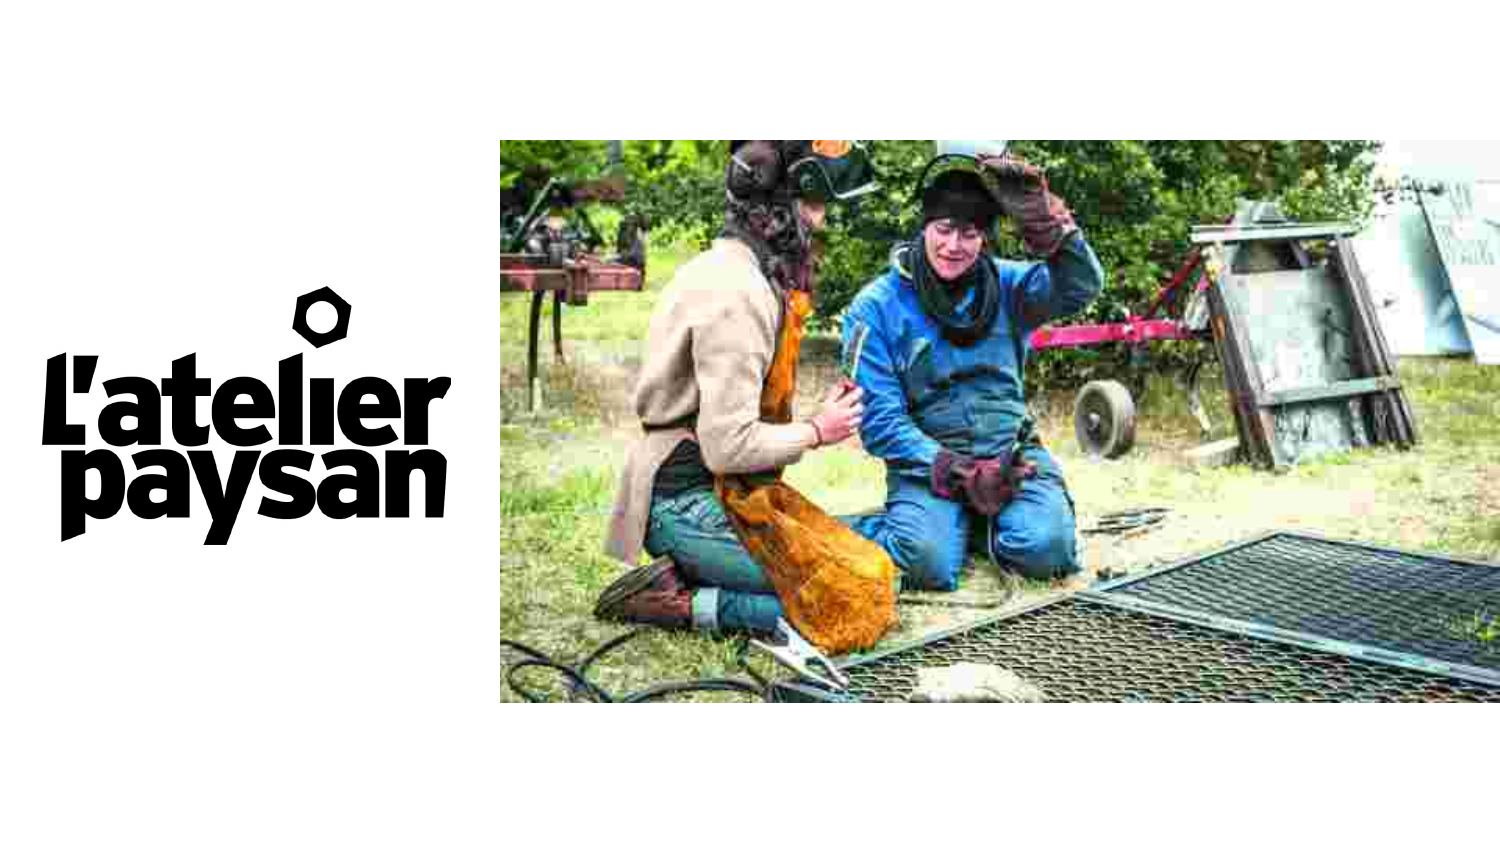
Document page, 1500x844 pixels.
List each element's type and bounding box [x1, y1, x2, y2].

picture [499, 140, 1500, 704]
picture [42, 235, 452, 644]
